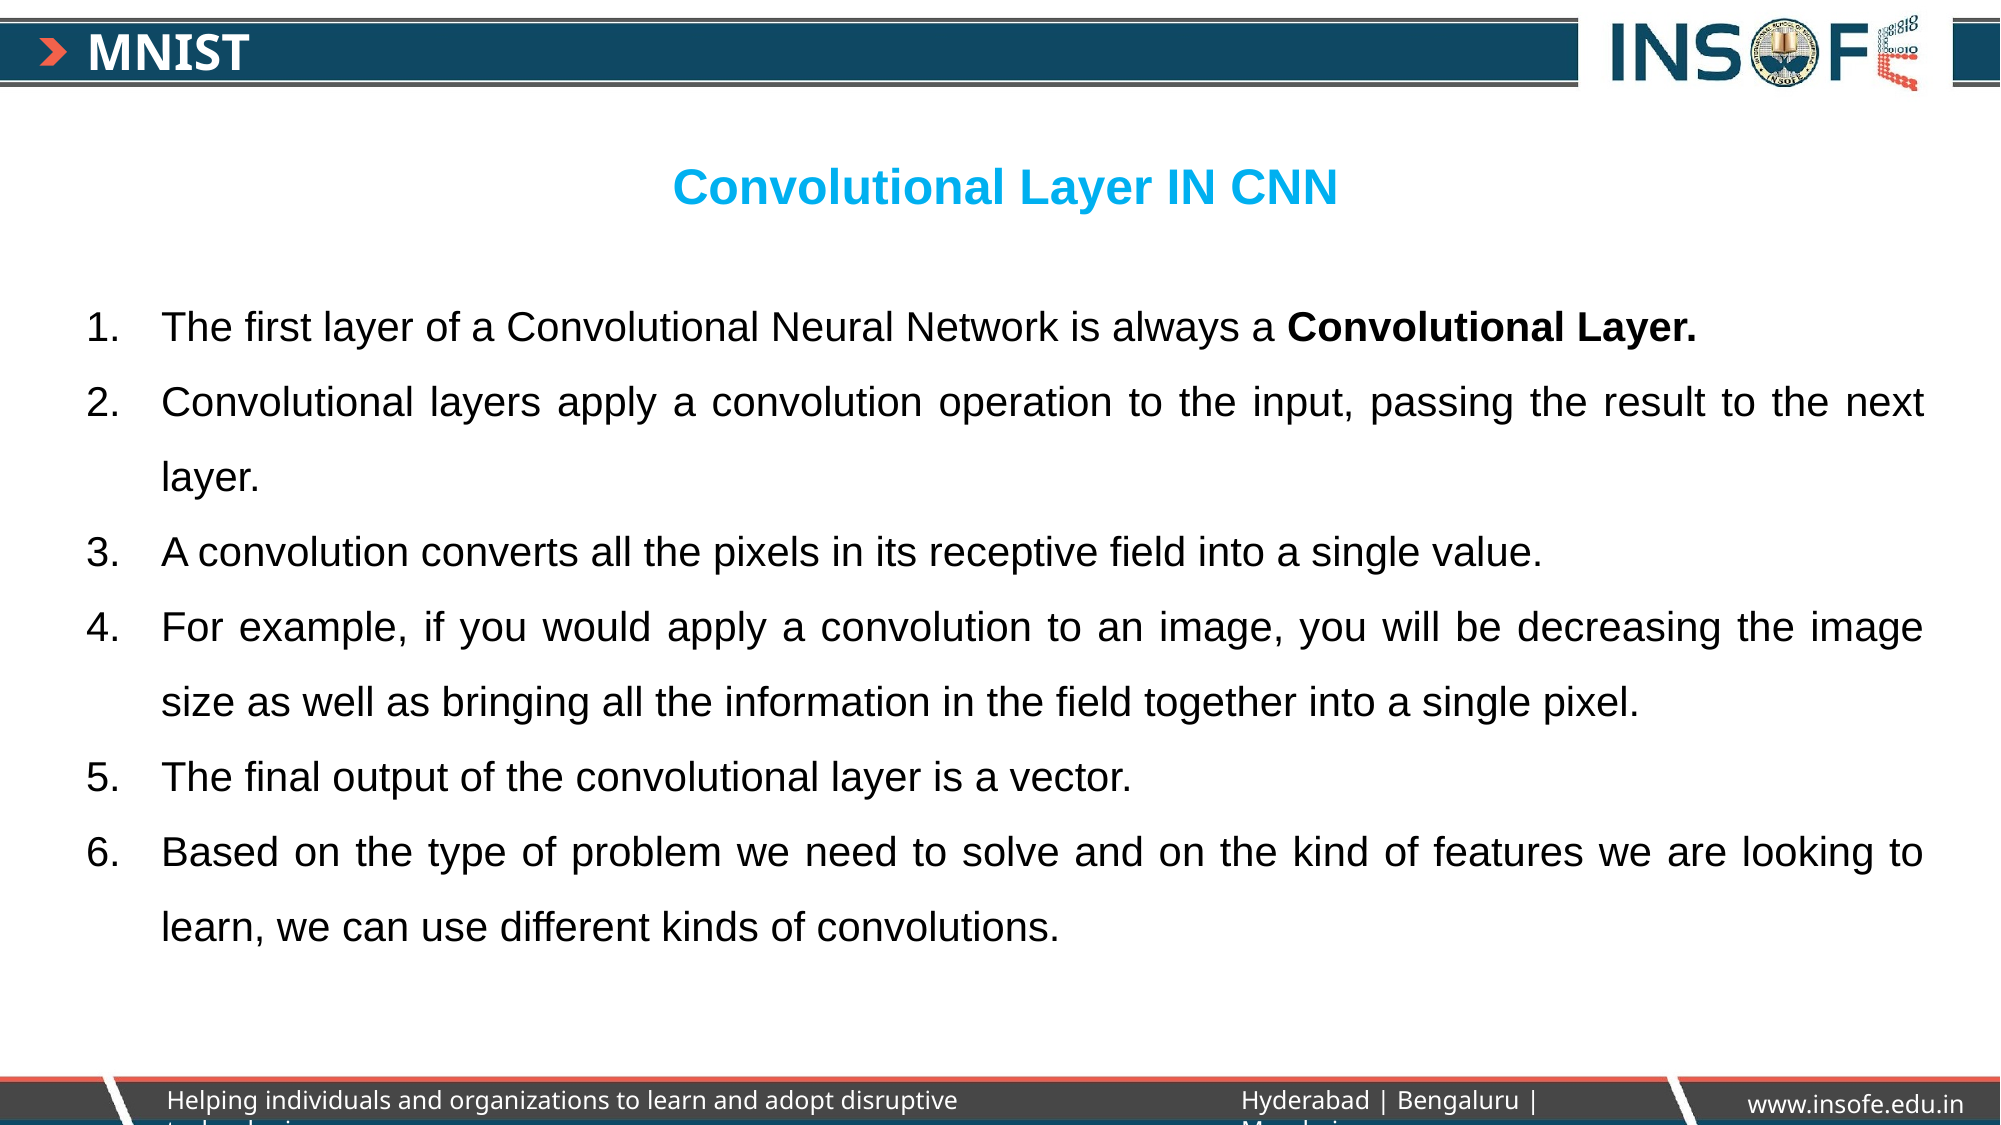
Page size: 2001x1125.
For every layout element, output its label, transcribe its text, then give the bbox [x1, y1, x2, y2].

title MNIST [71, 26, 1473, 84]
picture [0, 0, 2000, 1125]
text_box Convolutional Layer IN CNN The first layer of a Convolutional Neural Network is always a Convolutional Layer. Convolutional layers apply a convolution operation to the input, passing the result to the next layer. A convolution converts all the pixels in its receptive field into a single value. For example, if you would apply a convolution to an image, you will be decreasing the image size as well as bringing all the information in the field together into a single pixel. The final output of the convolutional layer is a vector. Based on the type of problem we need to solve and on the kind of features we are looking to learn, we can use different kinds of convolutions. [71, 147, 1941, 957]
